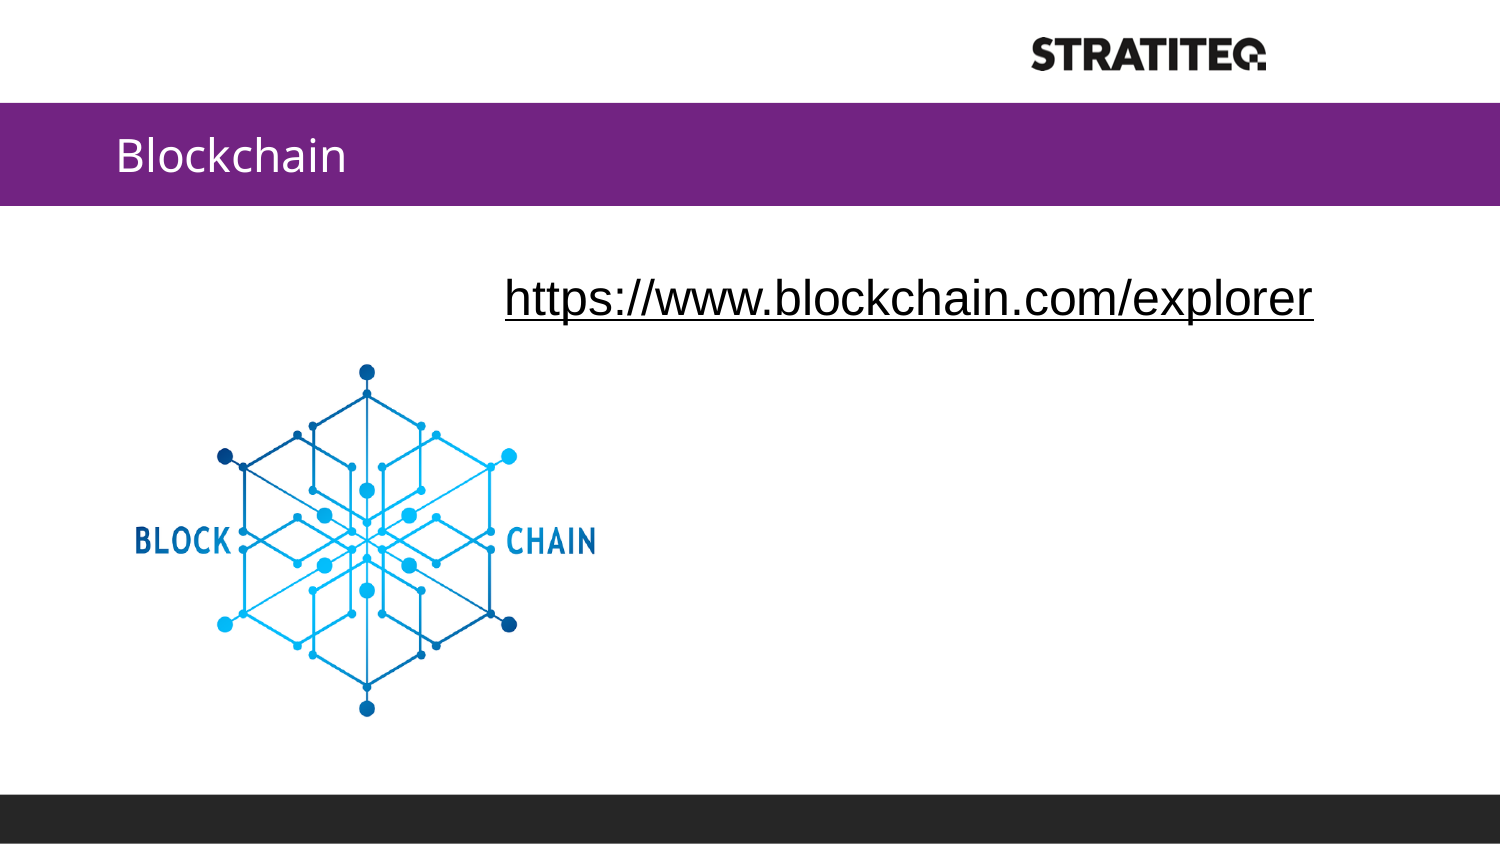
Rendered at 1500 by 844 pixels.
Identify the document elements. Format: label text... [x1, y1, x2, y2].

title Blockchain [100, 117, 1318, 190]
picture [13, 362, 728, 720]
text_box https://www.blockchain.com/explorer [490, 258, 1397, 334]
picture [1031, 37, 1266, 71]
